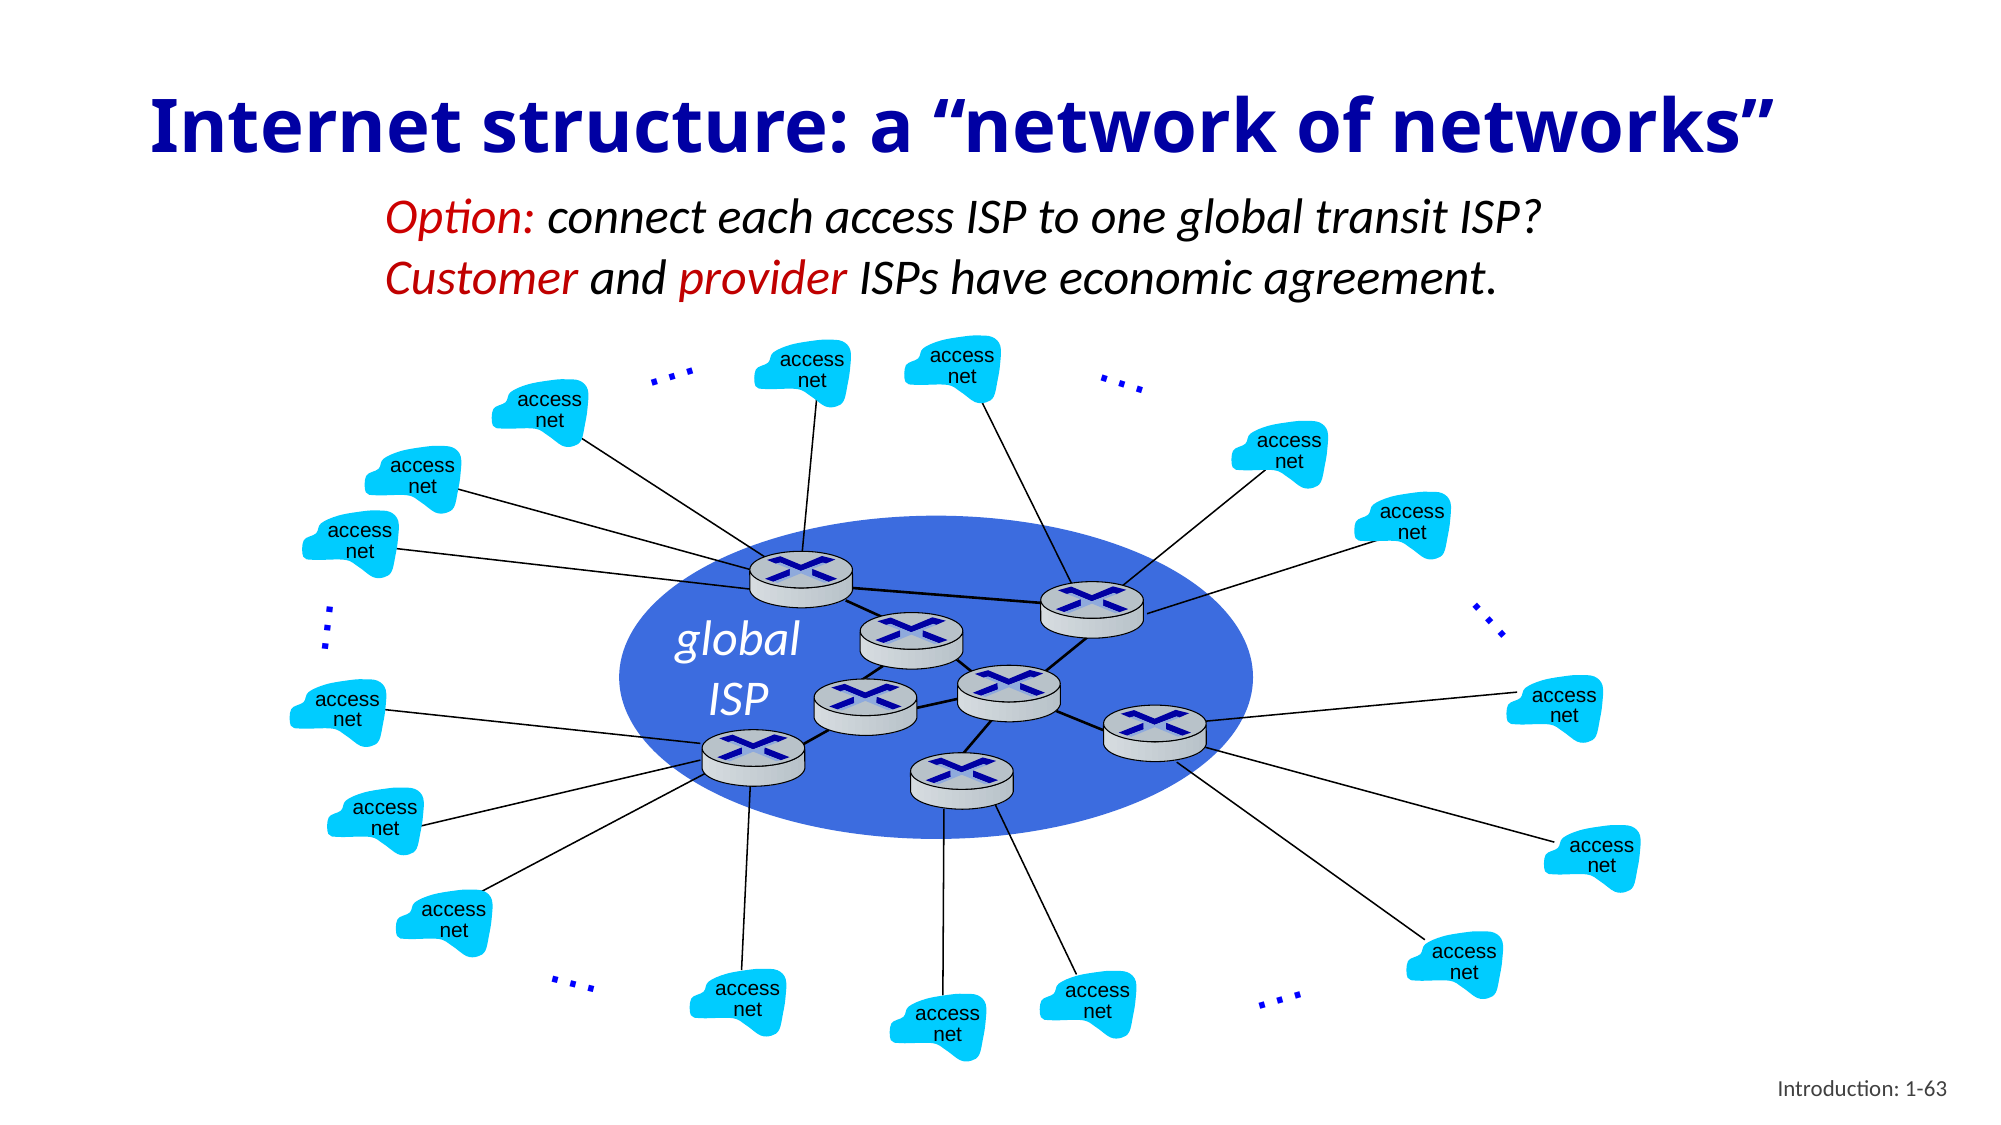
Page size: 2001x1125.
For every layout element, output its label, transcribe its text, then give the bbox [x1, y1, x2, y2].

text_box Option: connect each access ISP to one global transit ISP? Customer and provider ISPs have economic agreement. [370, 185, 1716, 296]
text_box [265, 314, 1650, 1063]
slide_number Introduction: 1-63 [1512, 1056, 1963, 1117]
title Internet structure: a “network of networks” [135, 55, 1861, 202]
